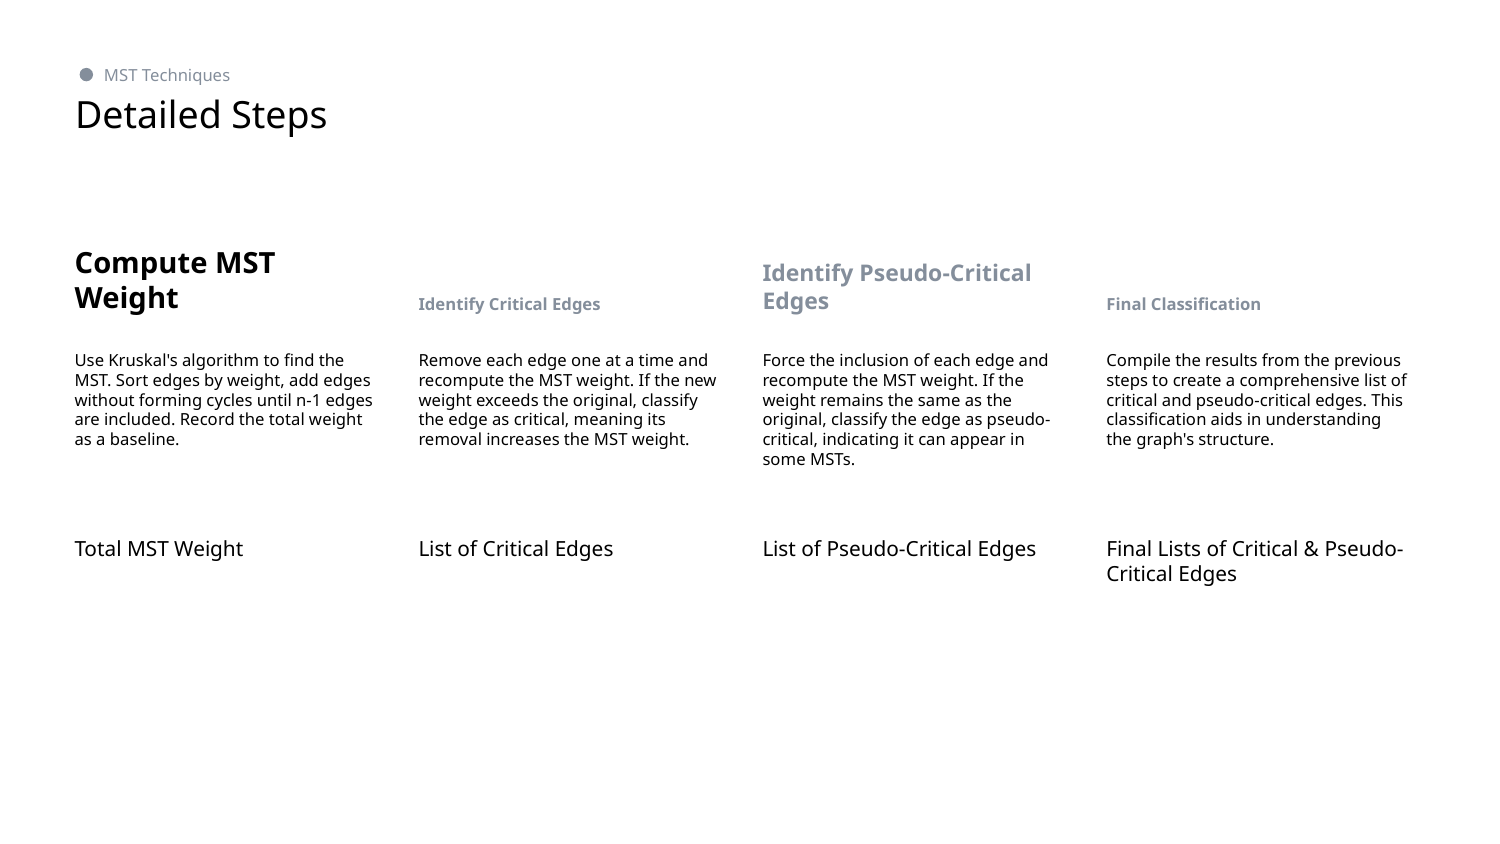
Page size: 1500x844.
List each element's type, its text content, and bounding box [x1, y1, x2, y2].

subtitle Identify Critical Edges [418, 226, 738, 314]
subtitle Final Classification [1106, 226, 1426, 314]
subtitle Compute MST Weight [74, 226, 394, 314]
list Compile the results from the previous steps to create a comprehensive list of critical and pseudo-critical edges. This classification aids in understanding the graph's structure. [1106, 334, 1426, 520]
list Total MST Weight [74, 520, 394, 707]
list List of Critical Edges [418, 520, 738, 707]
list Final Lists of Critical & Pseudo-Critical Edges [1106, 520, 1426, 707]
list Remove each edge one at a time and recompute the MST weight. If the new weight exceeds the original, classify the edge as critical, meaning its removal increases the MST weight. [418, 334, 738, 520]
list List of Pseudo-Critical Edges [762, 520, 1082, 707]
text_box MST Techniques [103, 48, 509, 81]
title Detailed Steps [75, 81, 1352, 151]
subtitle Identify Pseudo-Critical Edges [762, 226, 1082, 314]
text_box [79, 67, 94, 82]
list Use Kruskal's algorithm to find the MST. Sort edges by weight, add edges without forming cycles until n-1 edges are included. Record the total weight as a baseline. [74, 334, 394, 520]
list Force the inclusion of each edge and recompute the MST weight. If the weight remains the same as the original, classify the edge as pseudo-critical, indicating it can appear in some MSTs. [762, 334, 1082, 520]
